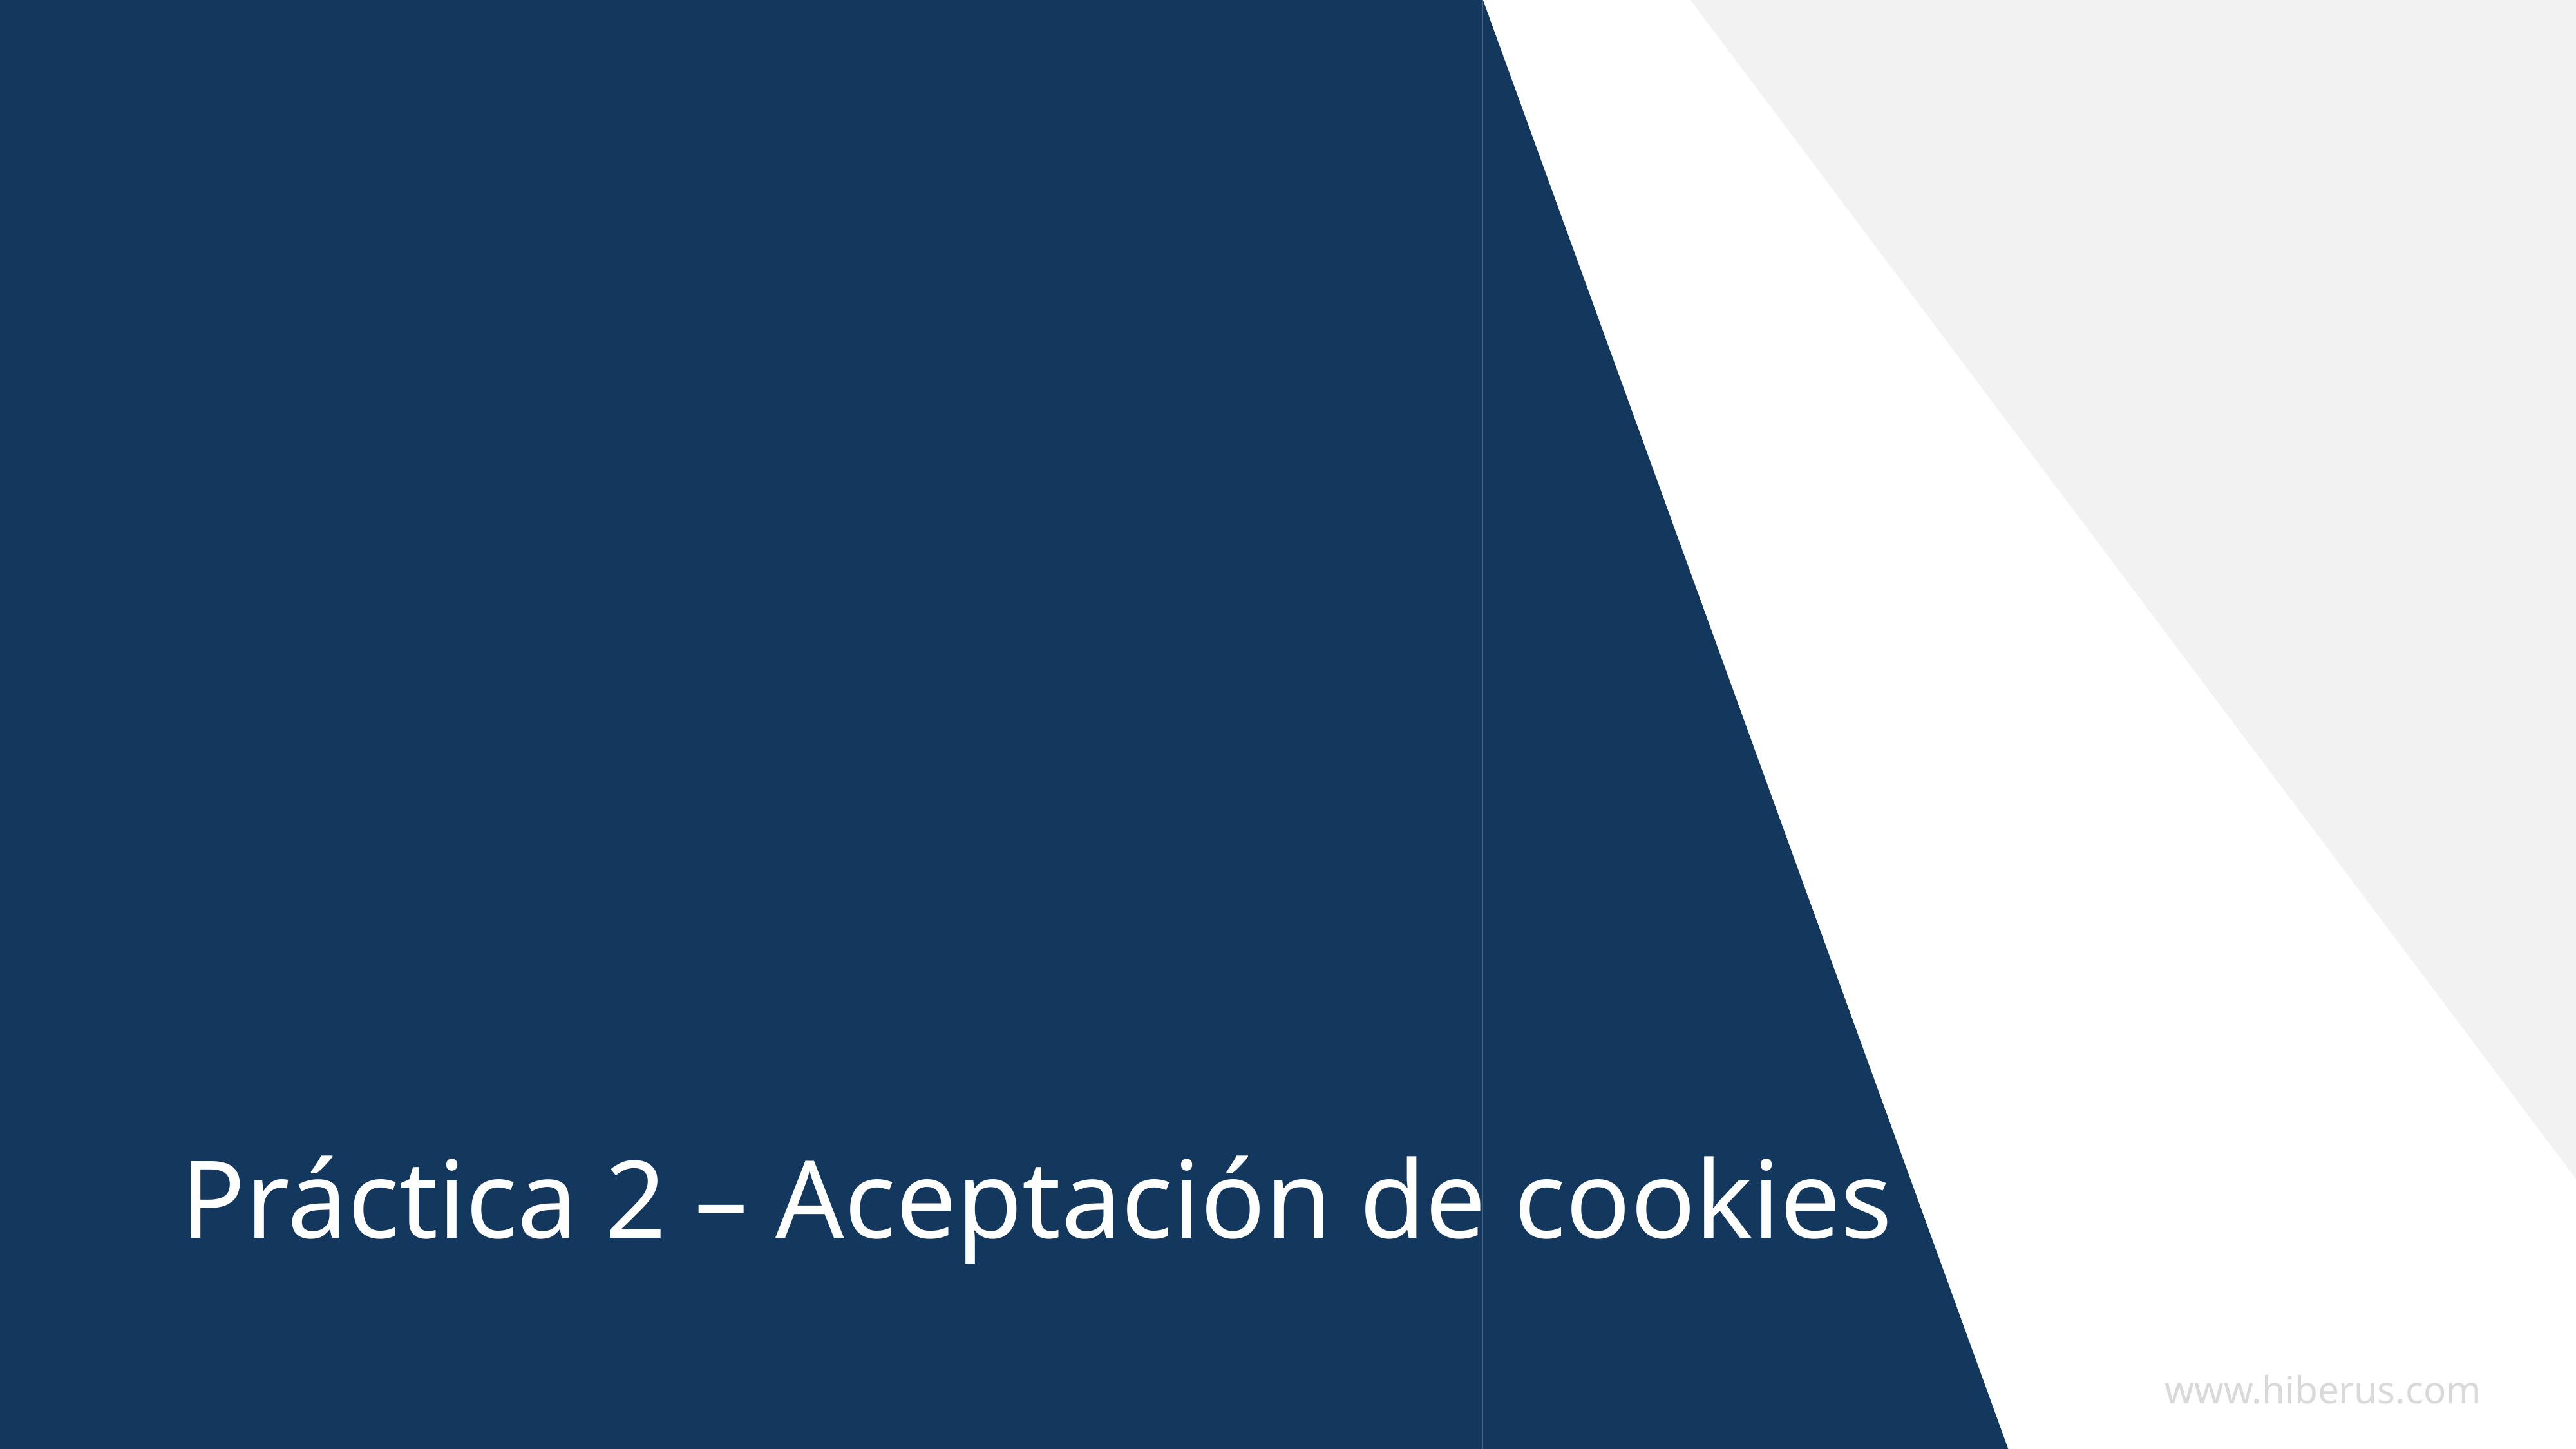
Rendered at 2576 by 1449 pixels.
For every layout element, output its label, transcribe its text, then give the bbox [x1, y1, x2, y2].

list Práctica 2 – Aceptación de cookies [173, 1128, 2491, 1263]
